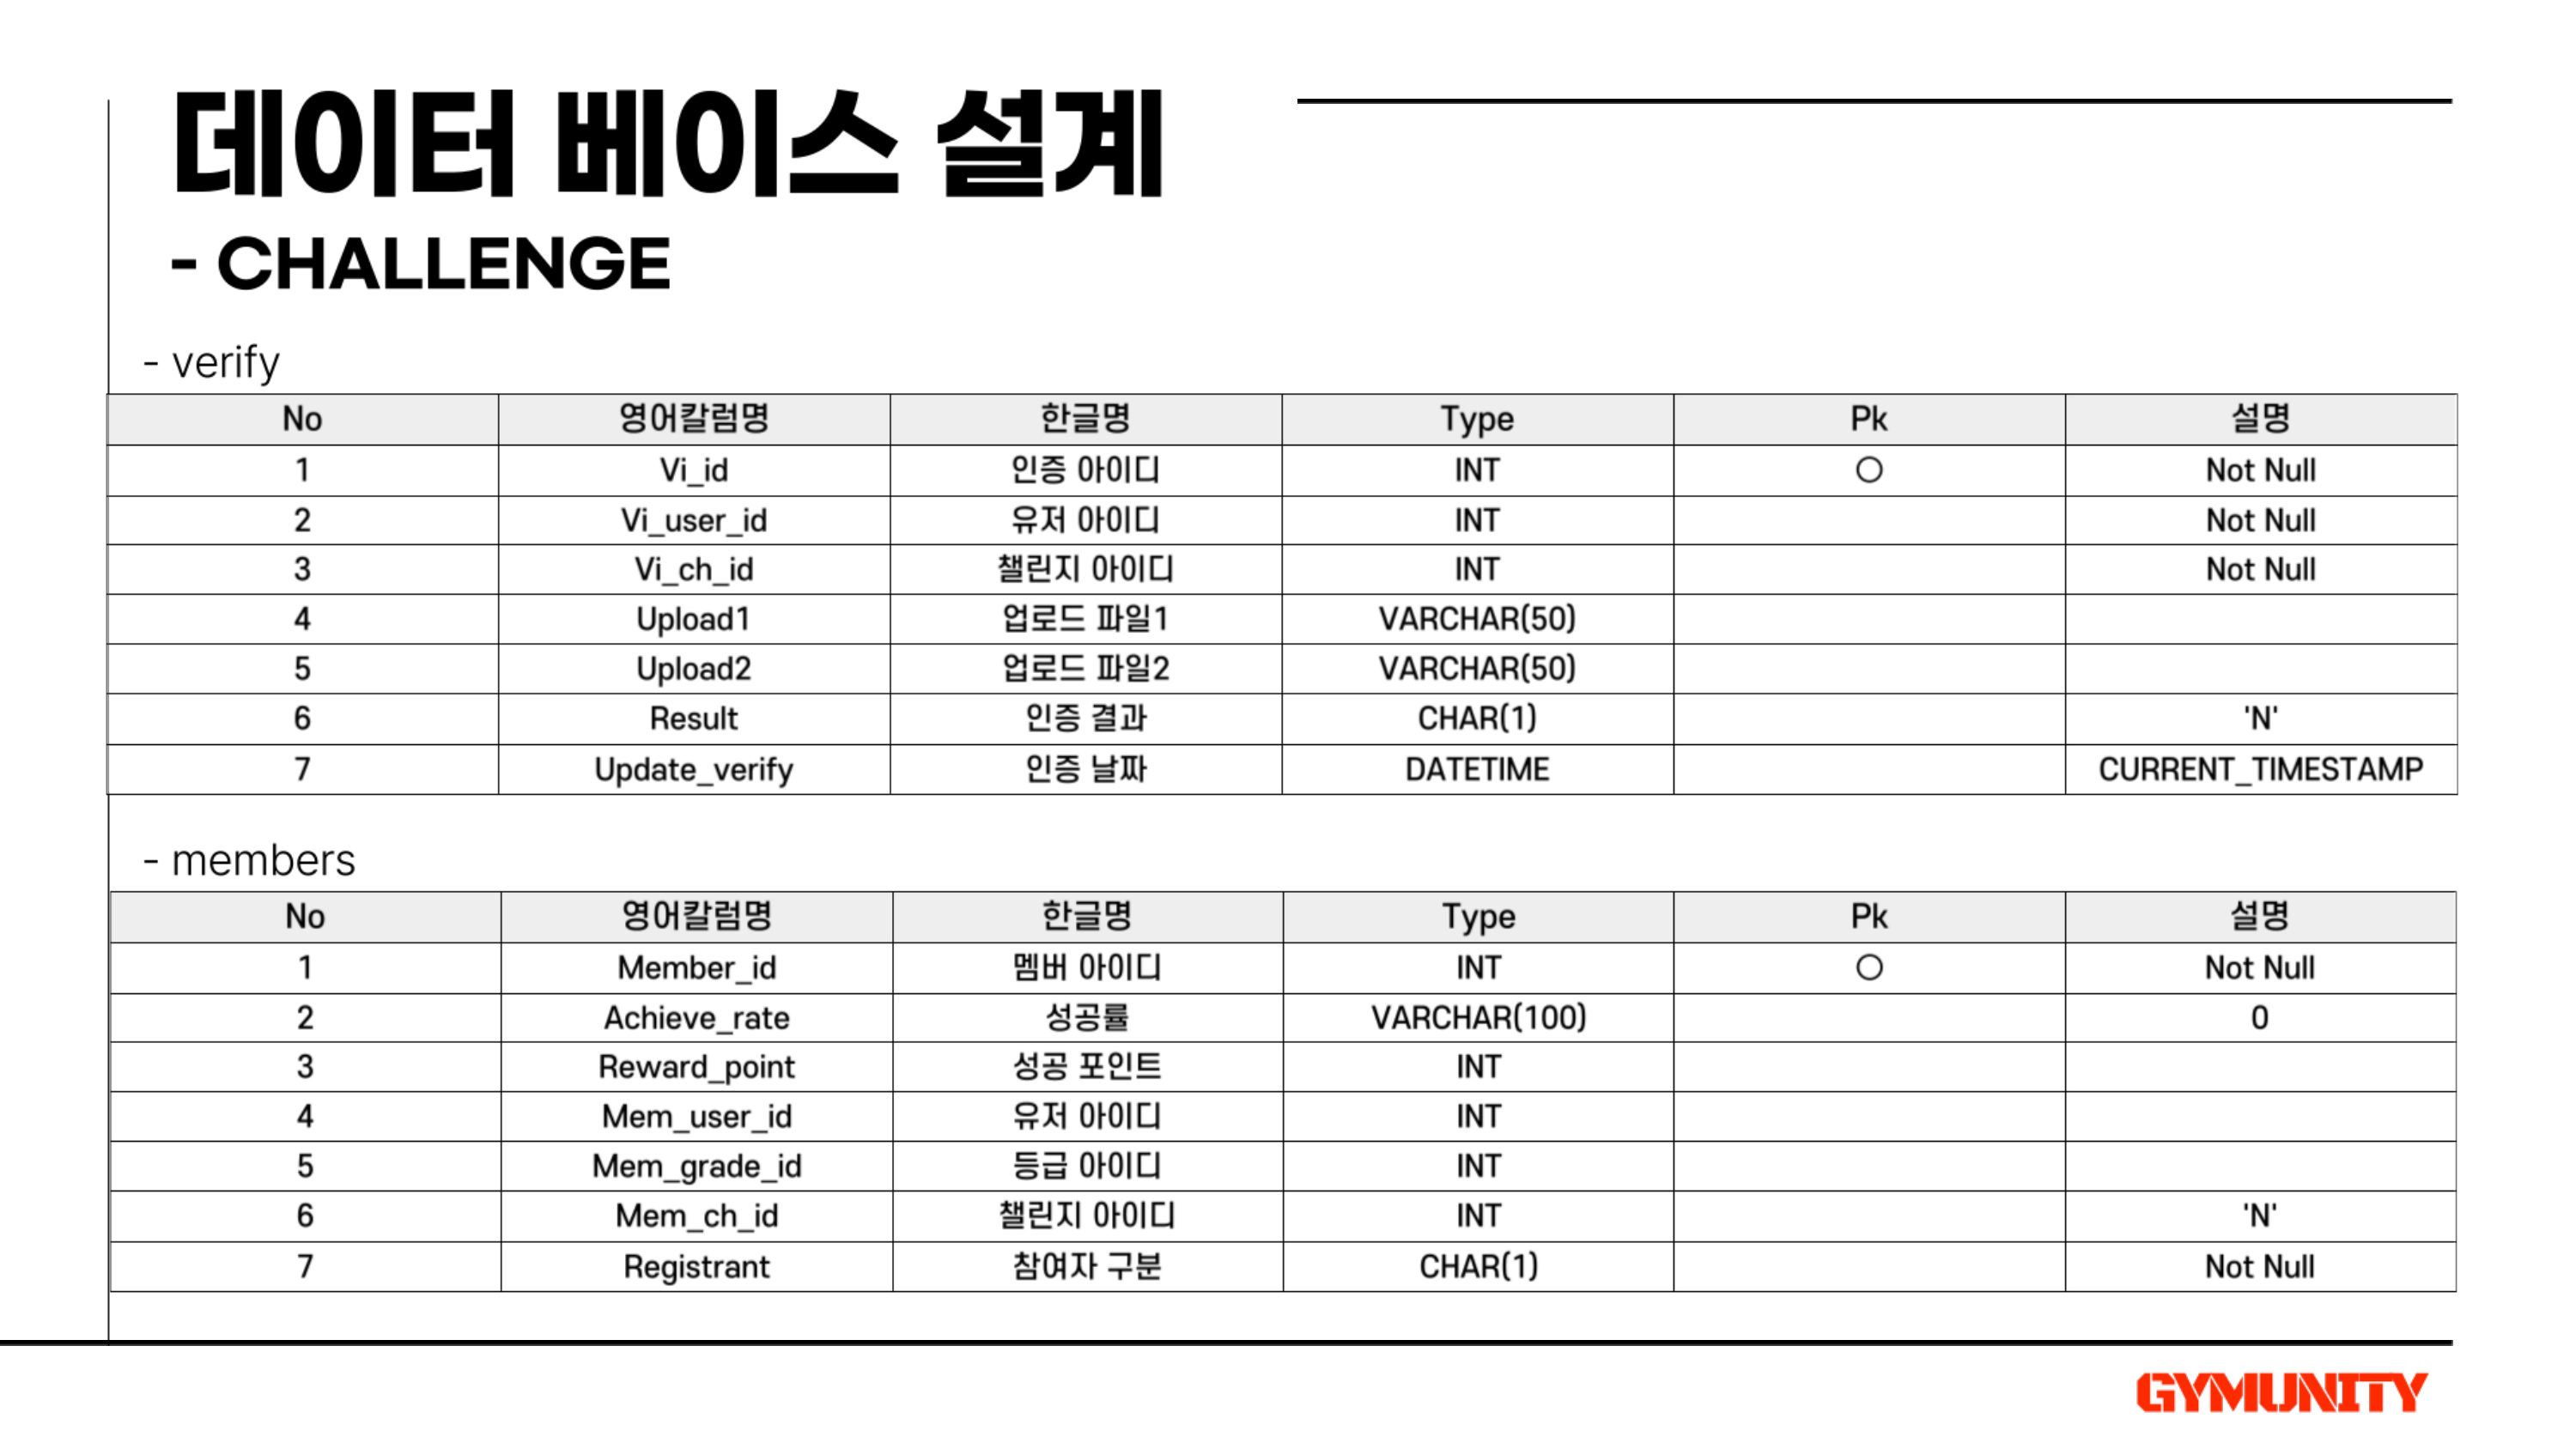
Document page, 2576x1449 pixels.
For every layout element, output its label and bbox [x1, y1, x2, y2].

picture [0, 24, 2576, 1449]
text_box [1297, 98, 2454, 105]
